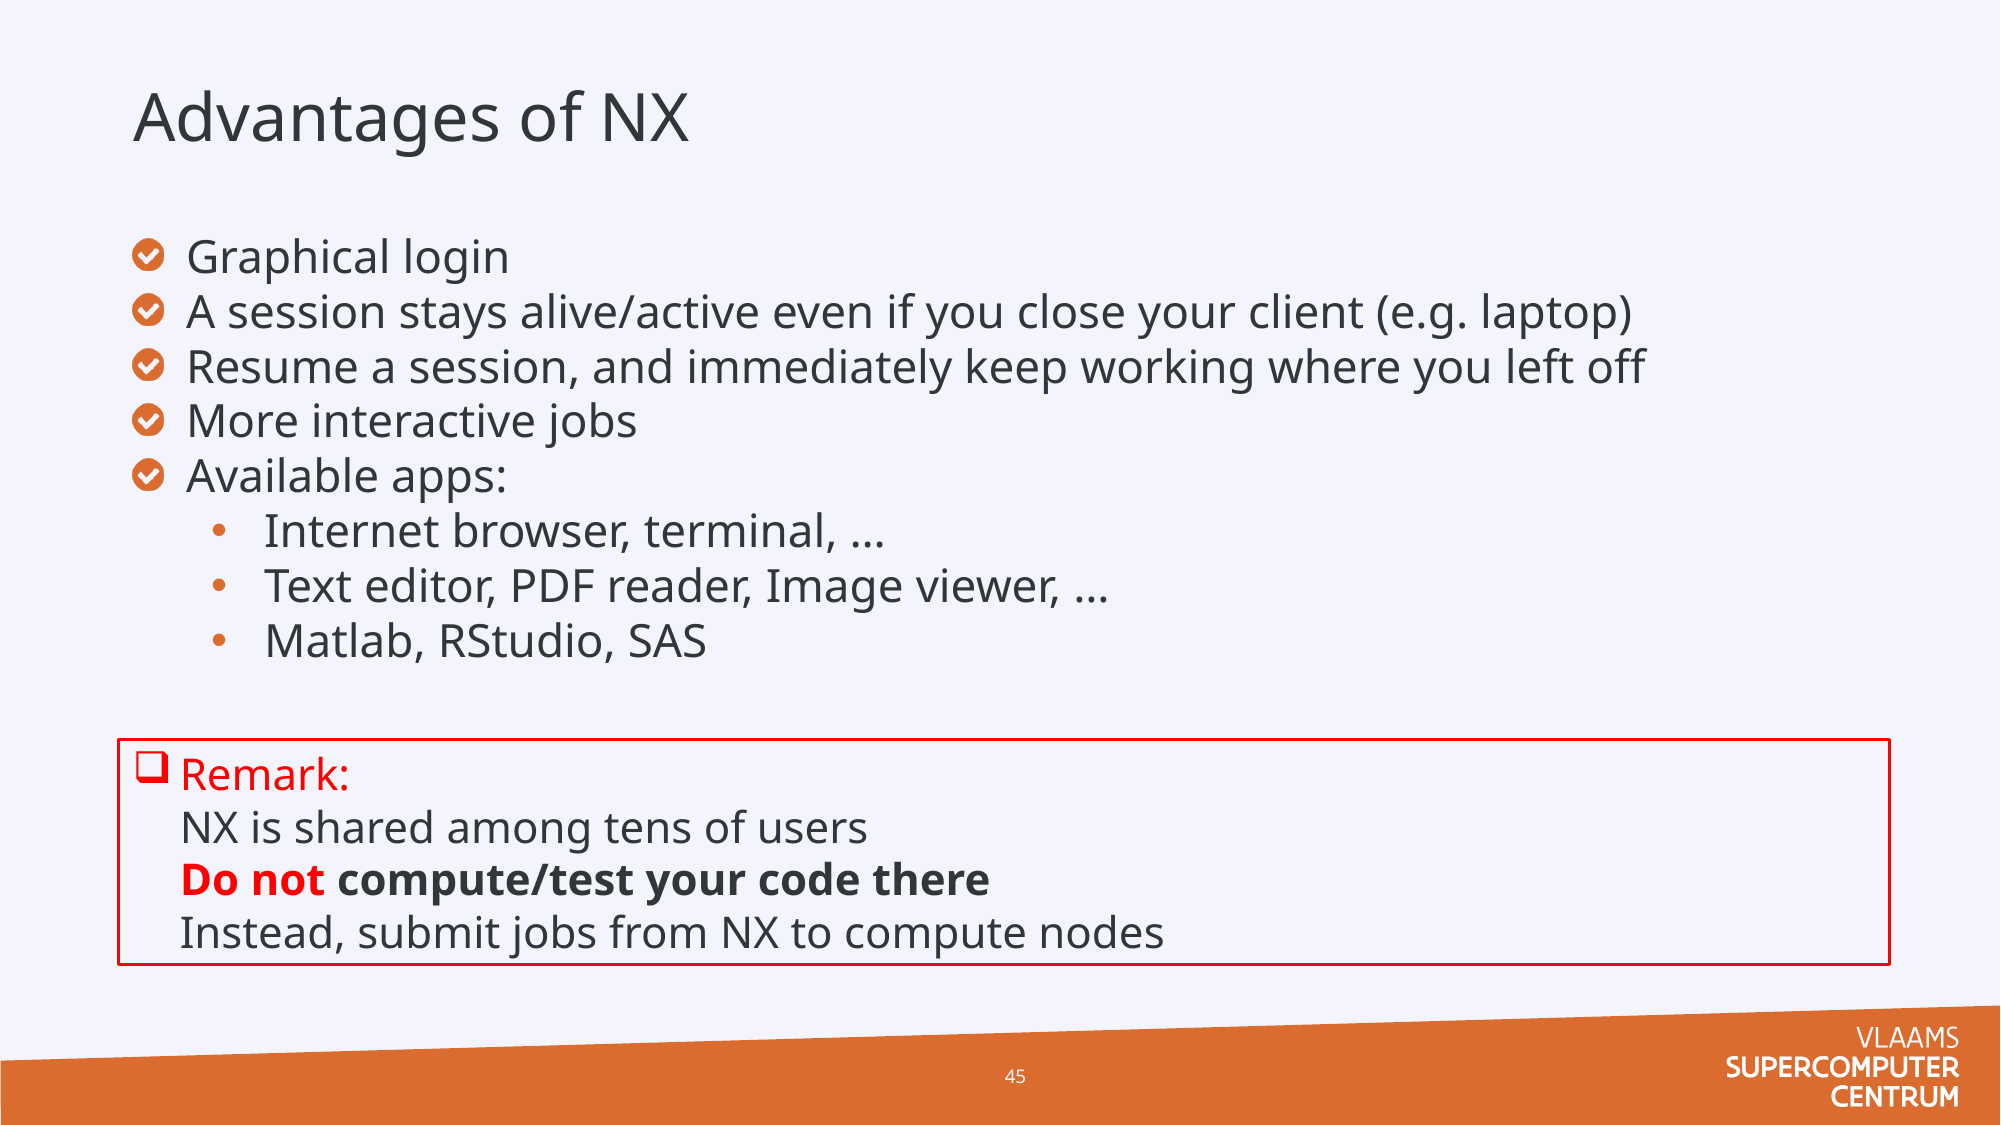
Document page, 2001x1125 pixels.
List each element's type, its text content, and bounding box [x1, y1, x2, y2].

text_box Remark: NX is shared among tens of users Do not compute/test your code there Instead, submit jobs from NX to compute nodes [118, 739, 1890, 965]
picture [1725, 1021, 1960, 1117]
picture [132, 348, 164, 381]
picture [132, 238, 164, 271]
picture [132, 458, 164, 491]
text_box Graphical login A session stays alive/active even if you close your client (e.g. laptop) Resume a session, and immediately keep working where you left off More interactive jobs Available apps: Internet browser, terminal, … Text editor, PDF reader, Image viewer, … Matlab, RStudio, SAS [118, 219, 1896, 675]
picture [132, 403, 164, 436]
text_box Advantages of NX [118, 54, 1941, 185]
slide_number 45 [958, 1047, 1042, 1108]
picture [132, 293, 164, 326]
